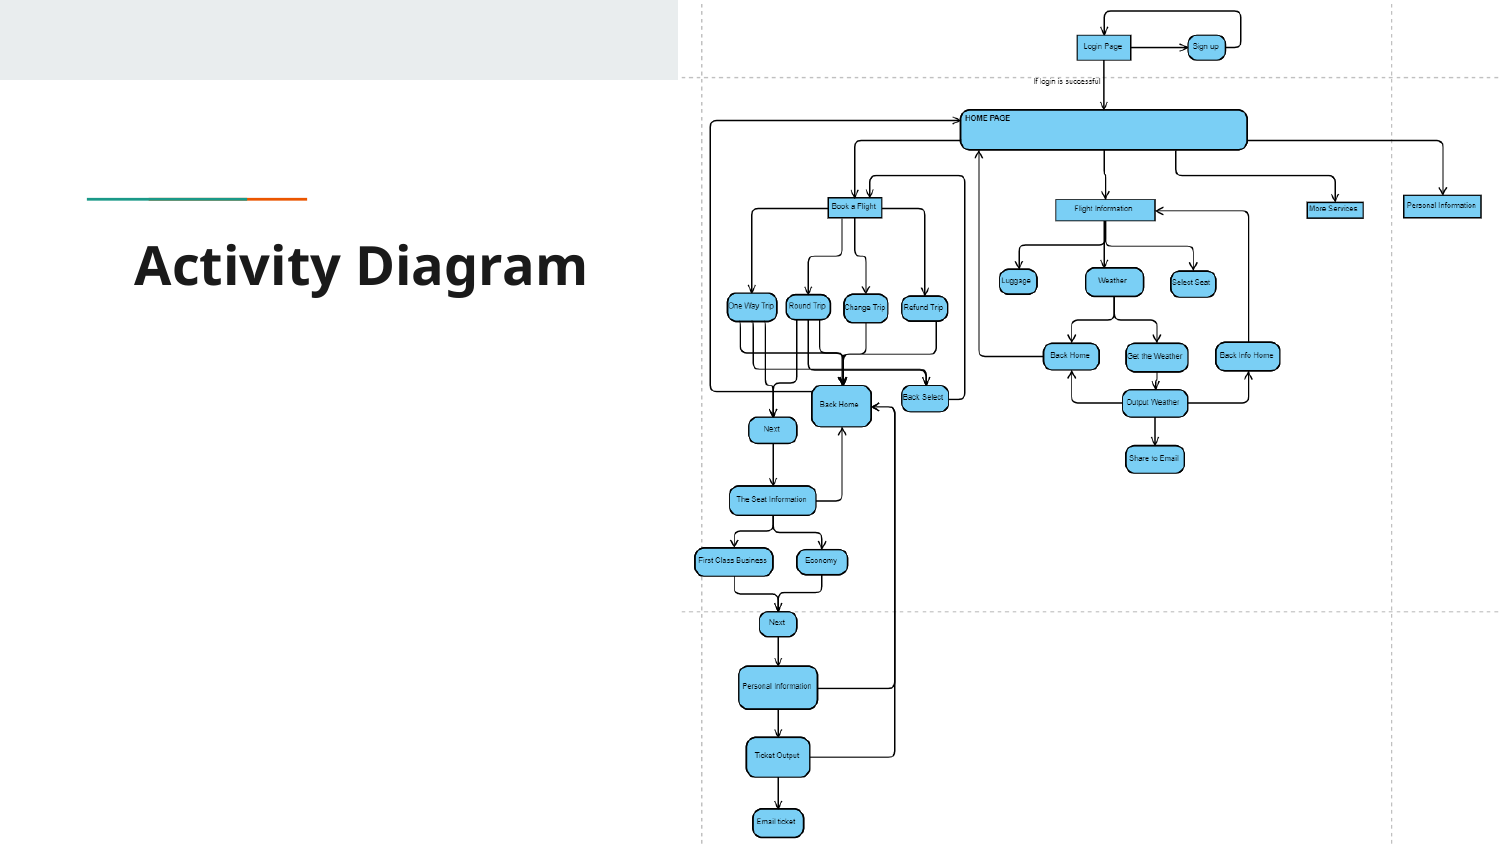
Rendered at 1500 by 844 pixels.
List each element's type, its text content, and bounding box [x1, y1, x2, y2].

picture [677, 0, 1500, 844]
title Activity Diagram [119, 216, 672, 305]
